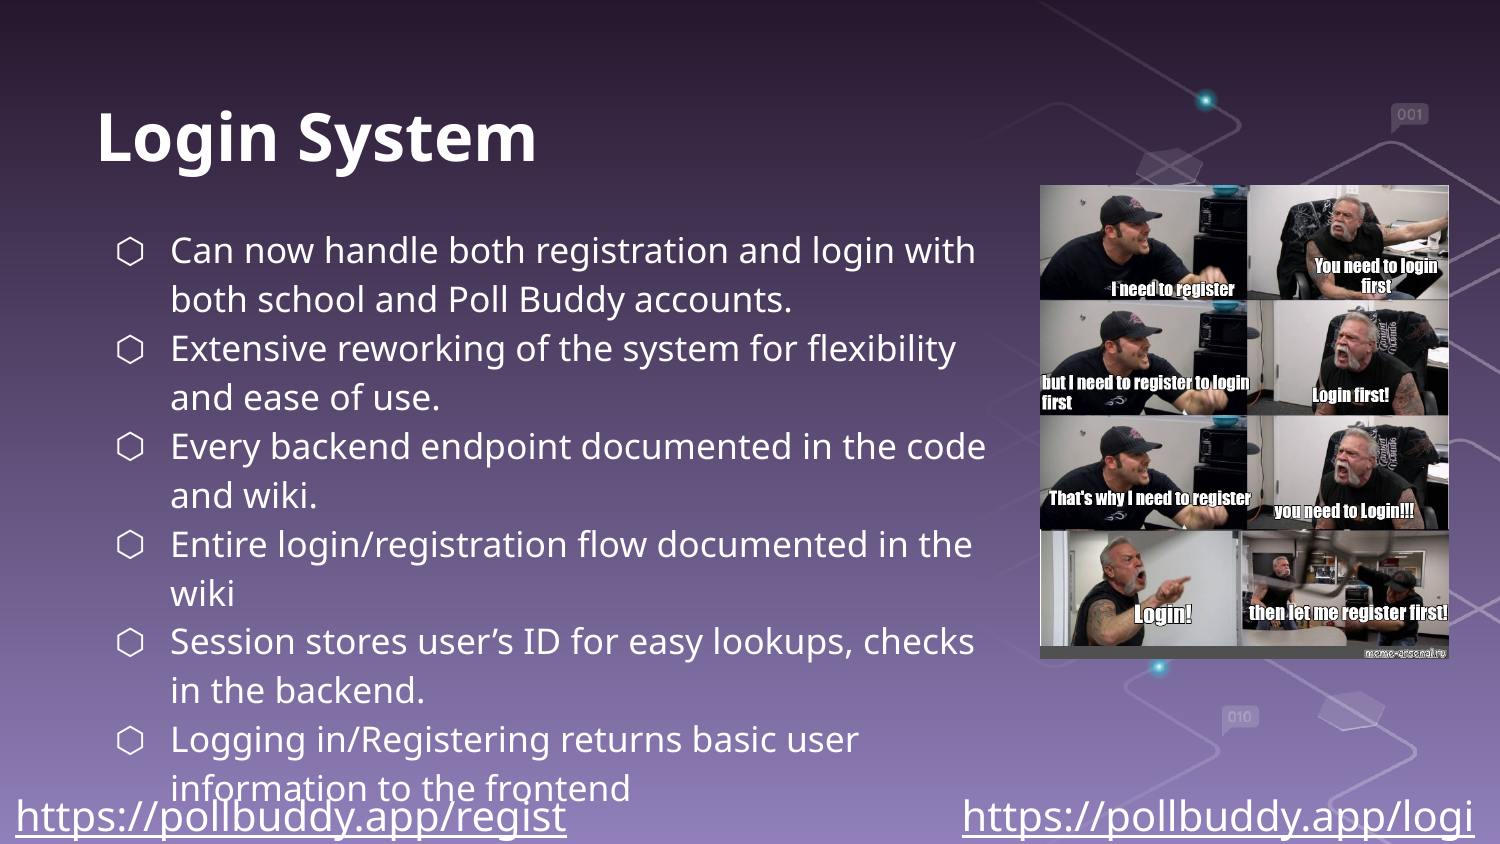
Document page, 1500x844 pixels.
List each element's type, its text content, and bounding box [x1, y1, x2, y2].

list Can now handle both registration and login with both school and Poll Buddy accounts. Extensive reworking of the system for flexibility and ease of use. Every backend endpoint documented in the code and wiki. Entire login/registration flow documented in the wiki Session stores user’s ID for easy lookups, checks in the backend. Logging in/Registering returns basic user information to the frontend [95, 221, 1008, 741]
text_box https://pollbuddy.app/login/ [946, 784, 1500, 844]
title Login System [95, 33, 1082, 175]
text_box https://pollbuddy.app/register/ [0, 784, 595, 844]
picture [0, 0, 1500, 844]
